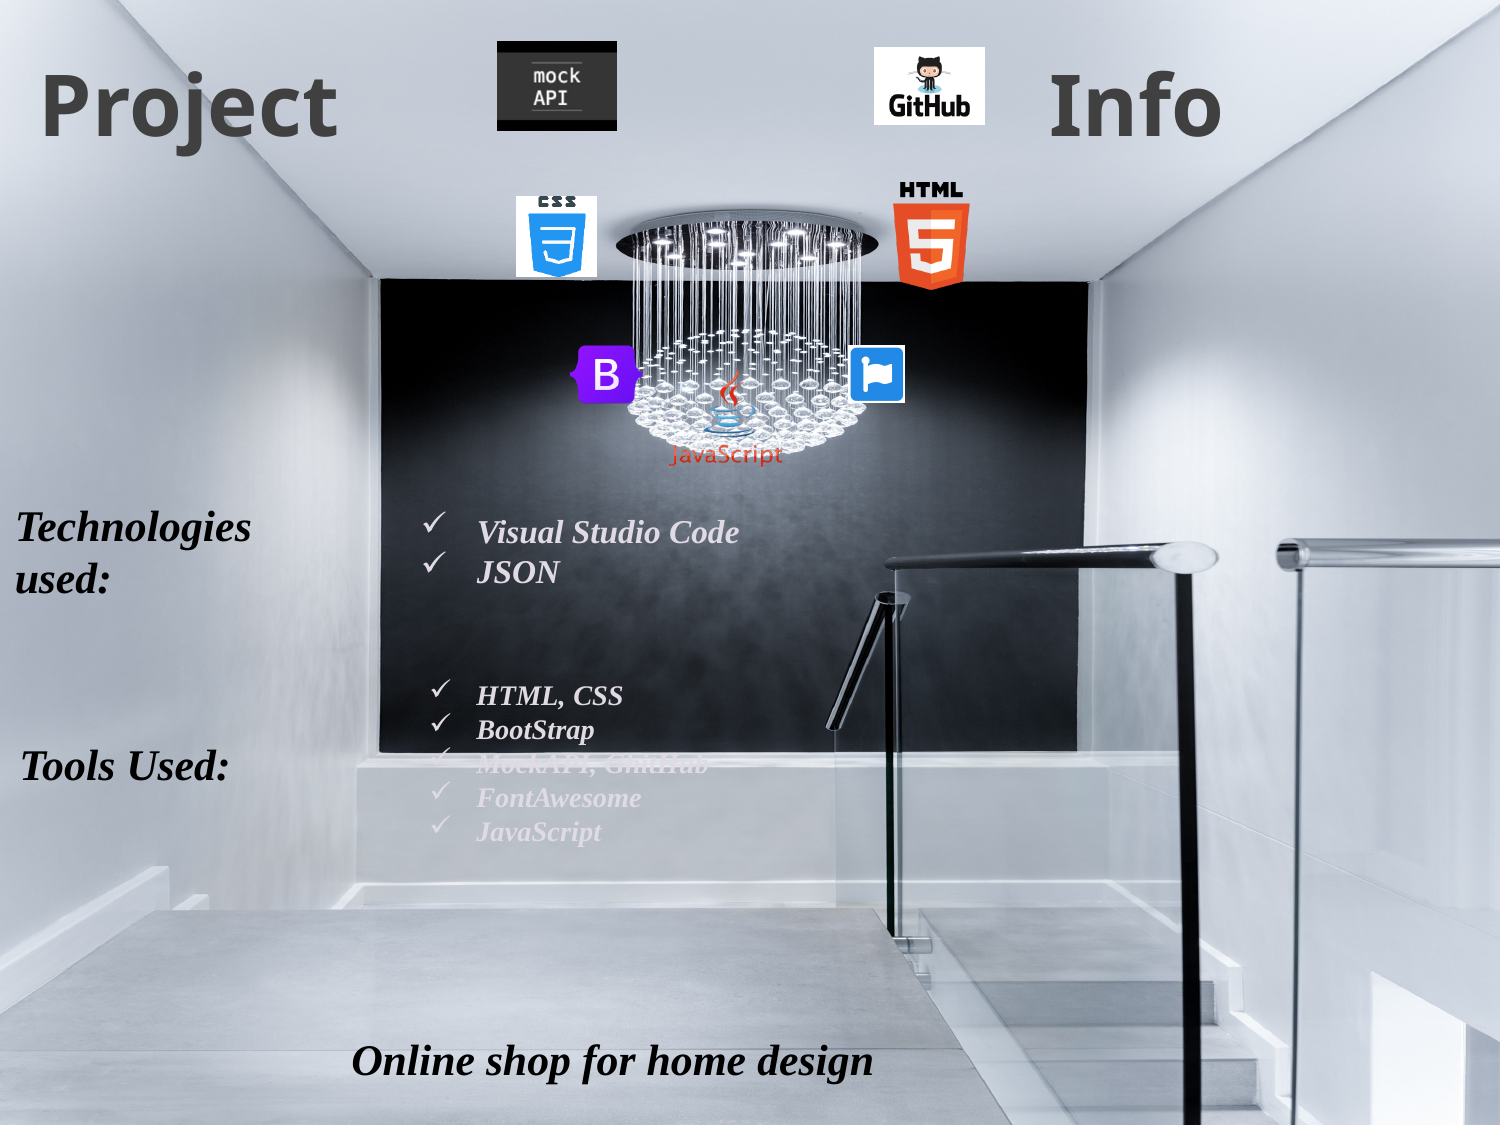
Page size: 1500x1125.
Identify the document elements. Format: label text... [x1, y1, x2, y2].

text_box Online shop for home design [336, 964, 1500, 1125]
text_box Technologies used: [0, 456, 384, 644]
text_box Tools Used: [4, 668, 389, 857]
text_box Visual Studio Code JSON [405, 456, 892, 644]
picture [0, 0, 1500, 1125]
title Project Info [23, 8, 1454, 197]
text_box HTML, CSS BootStrap MockAPI, GhitHub FontAwesome JavaScript [414, 668, 931, 857]
